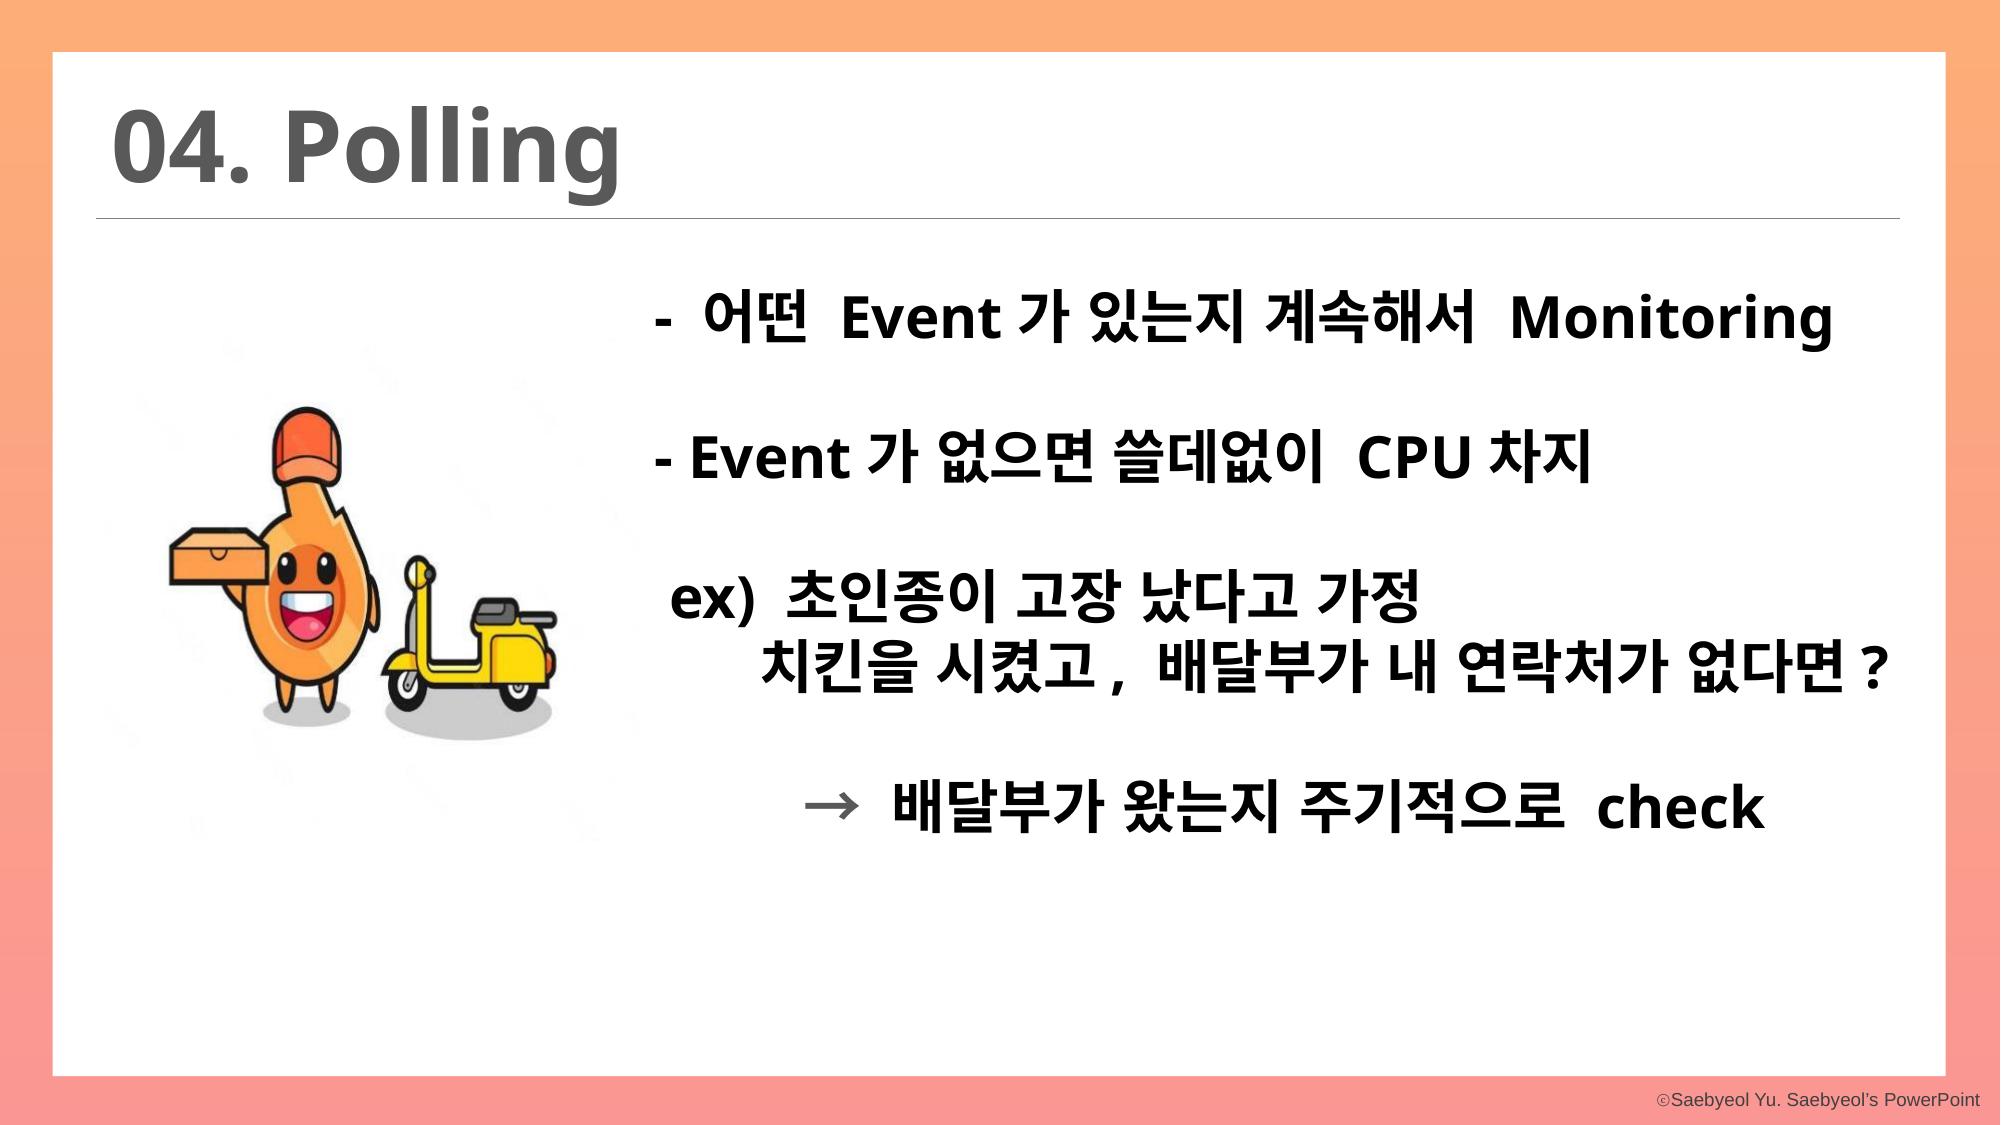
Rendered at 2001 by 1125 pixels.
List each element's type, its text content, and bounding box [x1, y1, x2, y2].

text_box - 어떤 Event가 있는지 계속해서 Monitoring - Event가 없으면 쓸데없이 CPU차지 ex) 초인종이 고장 났다고 가정 치킨을 시켰고, 배달부가 내 연락처가 없다면? → 배달부가 왔는지 주기적으로 check [639, 273, 1930, 988]
picture [102, 337, 640, 842]
text_box 04. Polling [70, 74, 708, 300]
